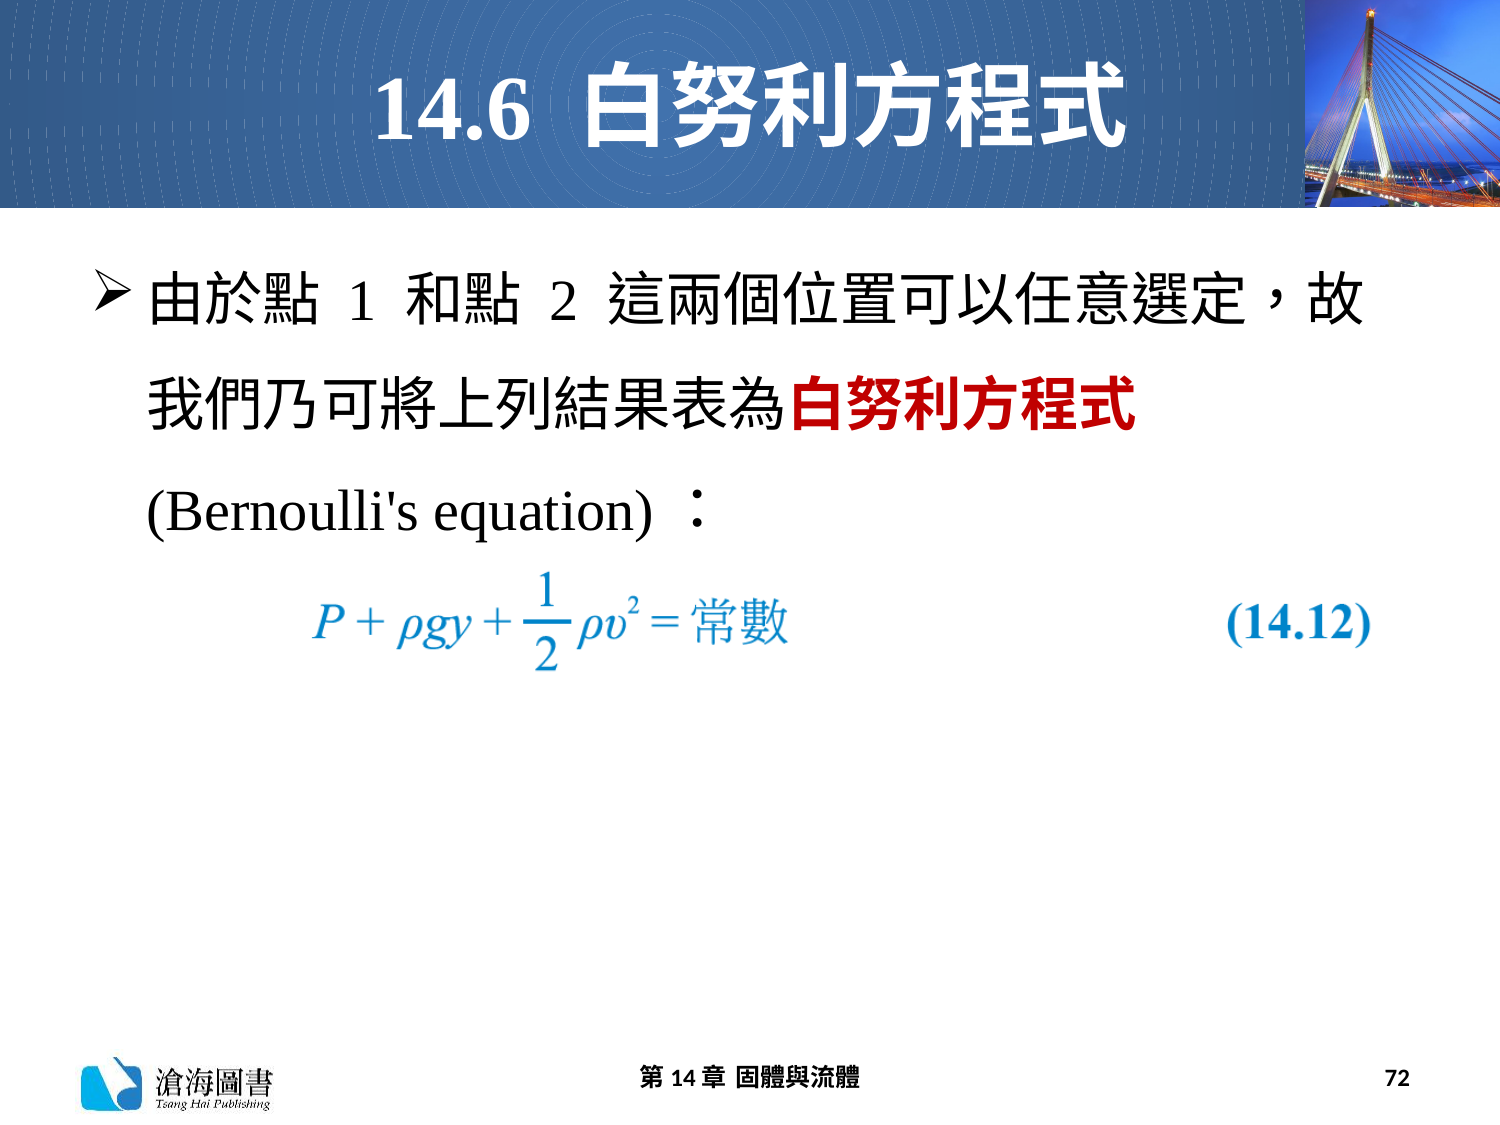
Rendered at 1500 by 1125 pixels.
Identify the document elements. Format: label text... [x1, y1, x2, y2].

picture [75, 1049, 274, 1118]
picture [288, 562, 1378, 678]
picture [1305, 0, 1500, 207]
slide_number 72 [1074, 1046, 1425, 1107]
list 由於點 1 和點 2 這兩個位置可以任意選定，故我們乃可將上列結果表為白努利方程式(Bernoulli's equation)： [75, 219, 1425, 1043]
footer 第14章 固體與流體 [512, 1046, 988, 1107]
title 14.6 白努利方程式 [75, 21, 1425, 185]
